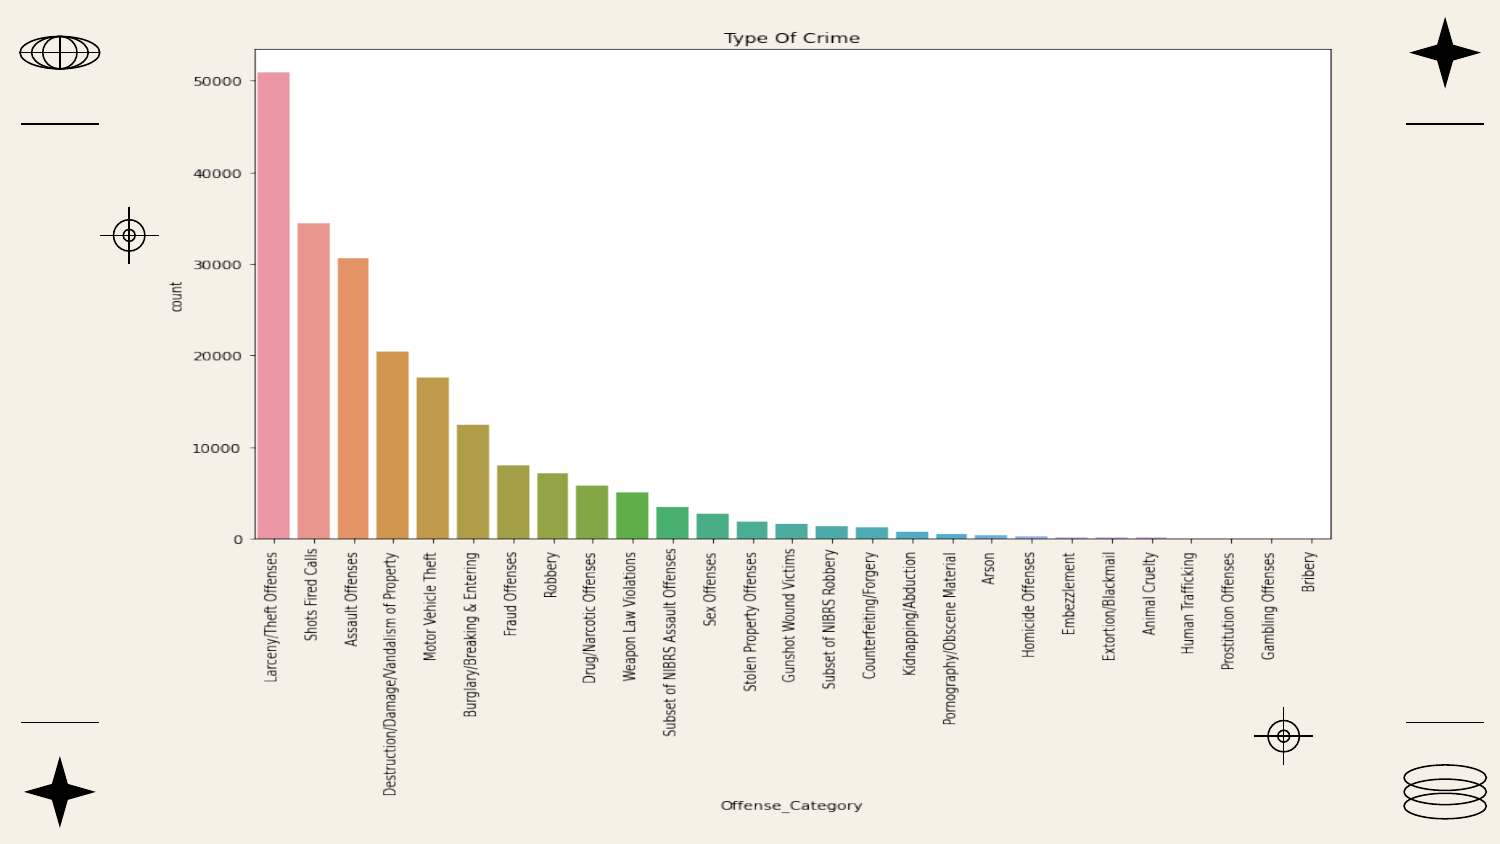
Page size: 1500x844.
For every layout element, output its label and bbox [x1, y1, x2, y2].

picture [158, 24, 1342, 819]
